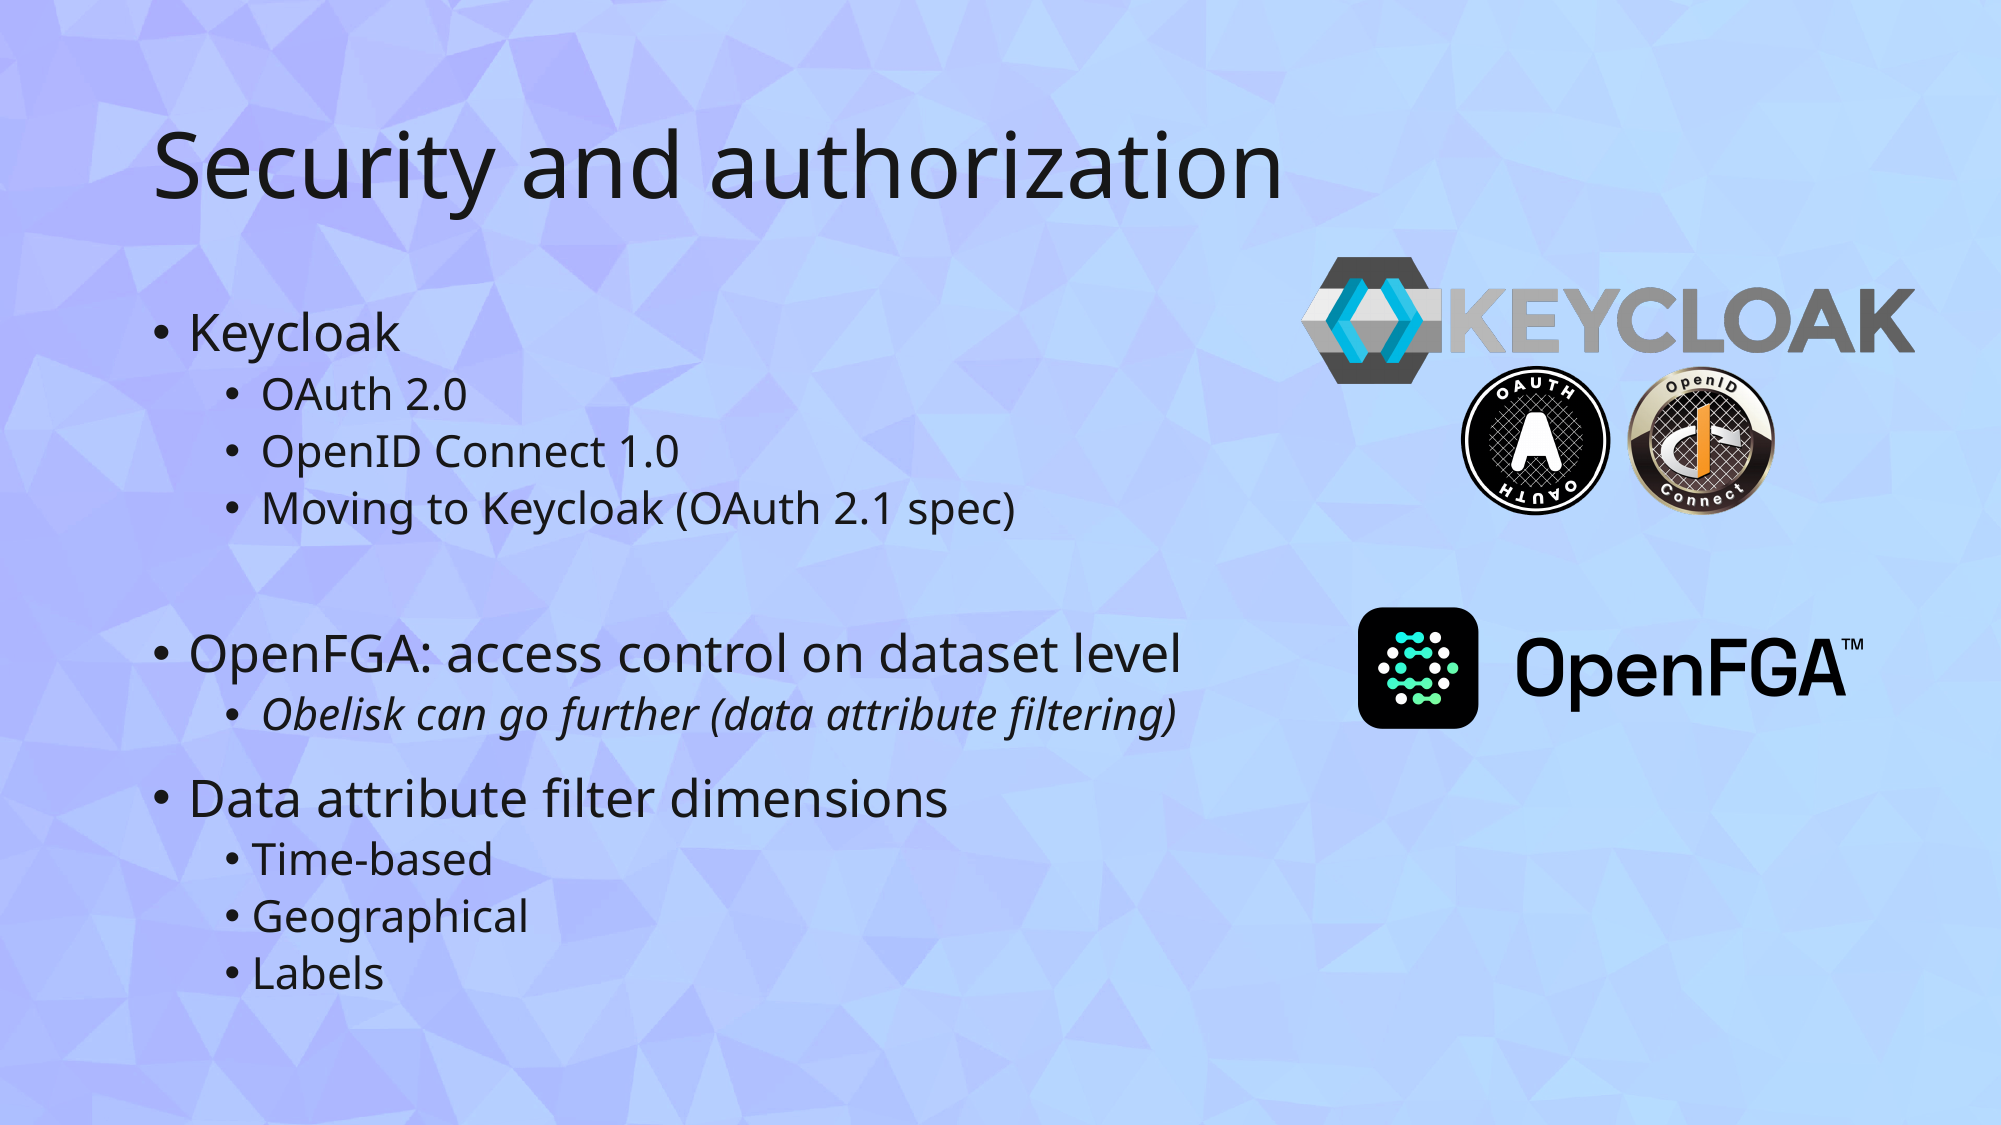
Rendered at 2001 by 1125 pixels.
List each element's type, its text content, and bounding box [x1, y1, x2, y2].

picture [1301, 256, 1915, 525]
title Security and authorization [137, 59, 1863, 278]
list Keycloak OAuth 2.0 OpenID Connect 1.0 Moving to Keycloak (OAuth 2.1 spec) OpenFGA: access control on dataset level Obelisk can go further (data attribute filtering) Data attribute filter dimensions Time-based Geographical Labels [137, 299, 1863, 1014]
picture [1358, 607, 1863, 729]
